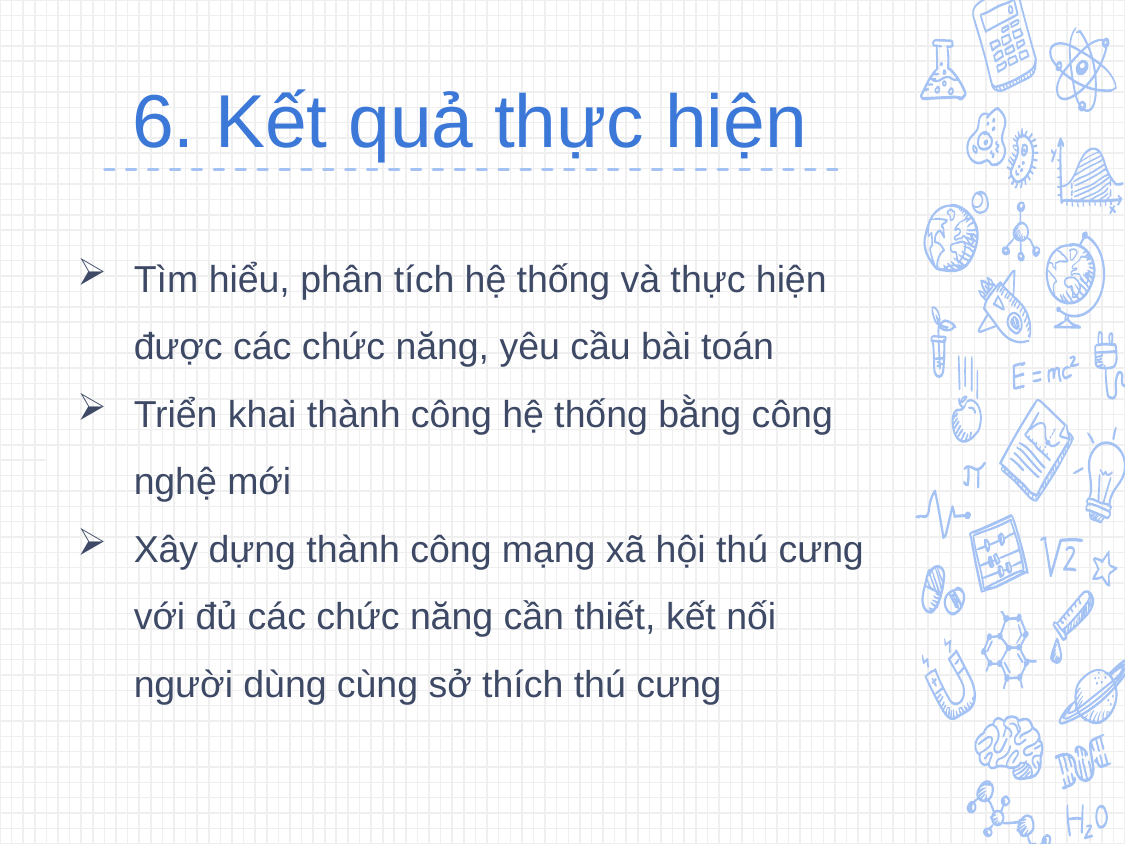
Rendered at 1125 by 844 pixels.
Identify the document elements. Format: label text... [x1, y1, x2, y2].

list Tìm hiểu, phân tích hệ thống và thực hiện được các chức năng, yêu cầu bài toán Triển khai thành công hệ thống bằng công nghệ mới Xây dựng thành công mạng xã hội thú cưng với đủ các chức năng cần thiết, kết nối người dùng cùng sở thích thú cưng [62, 217, 900, 810]
title 6. Kết quả thực hiện [92, 36, 848, 178]
